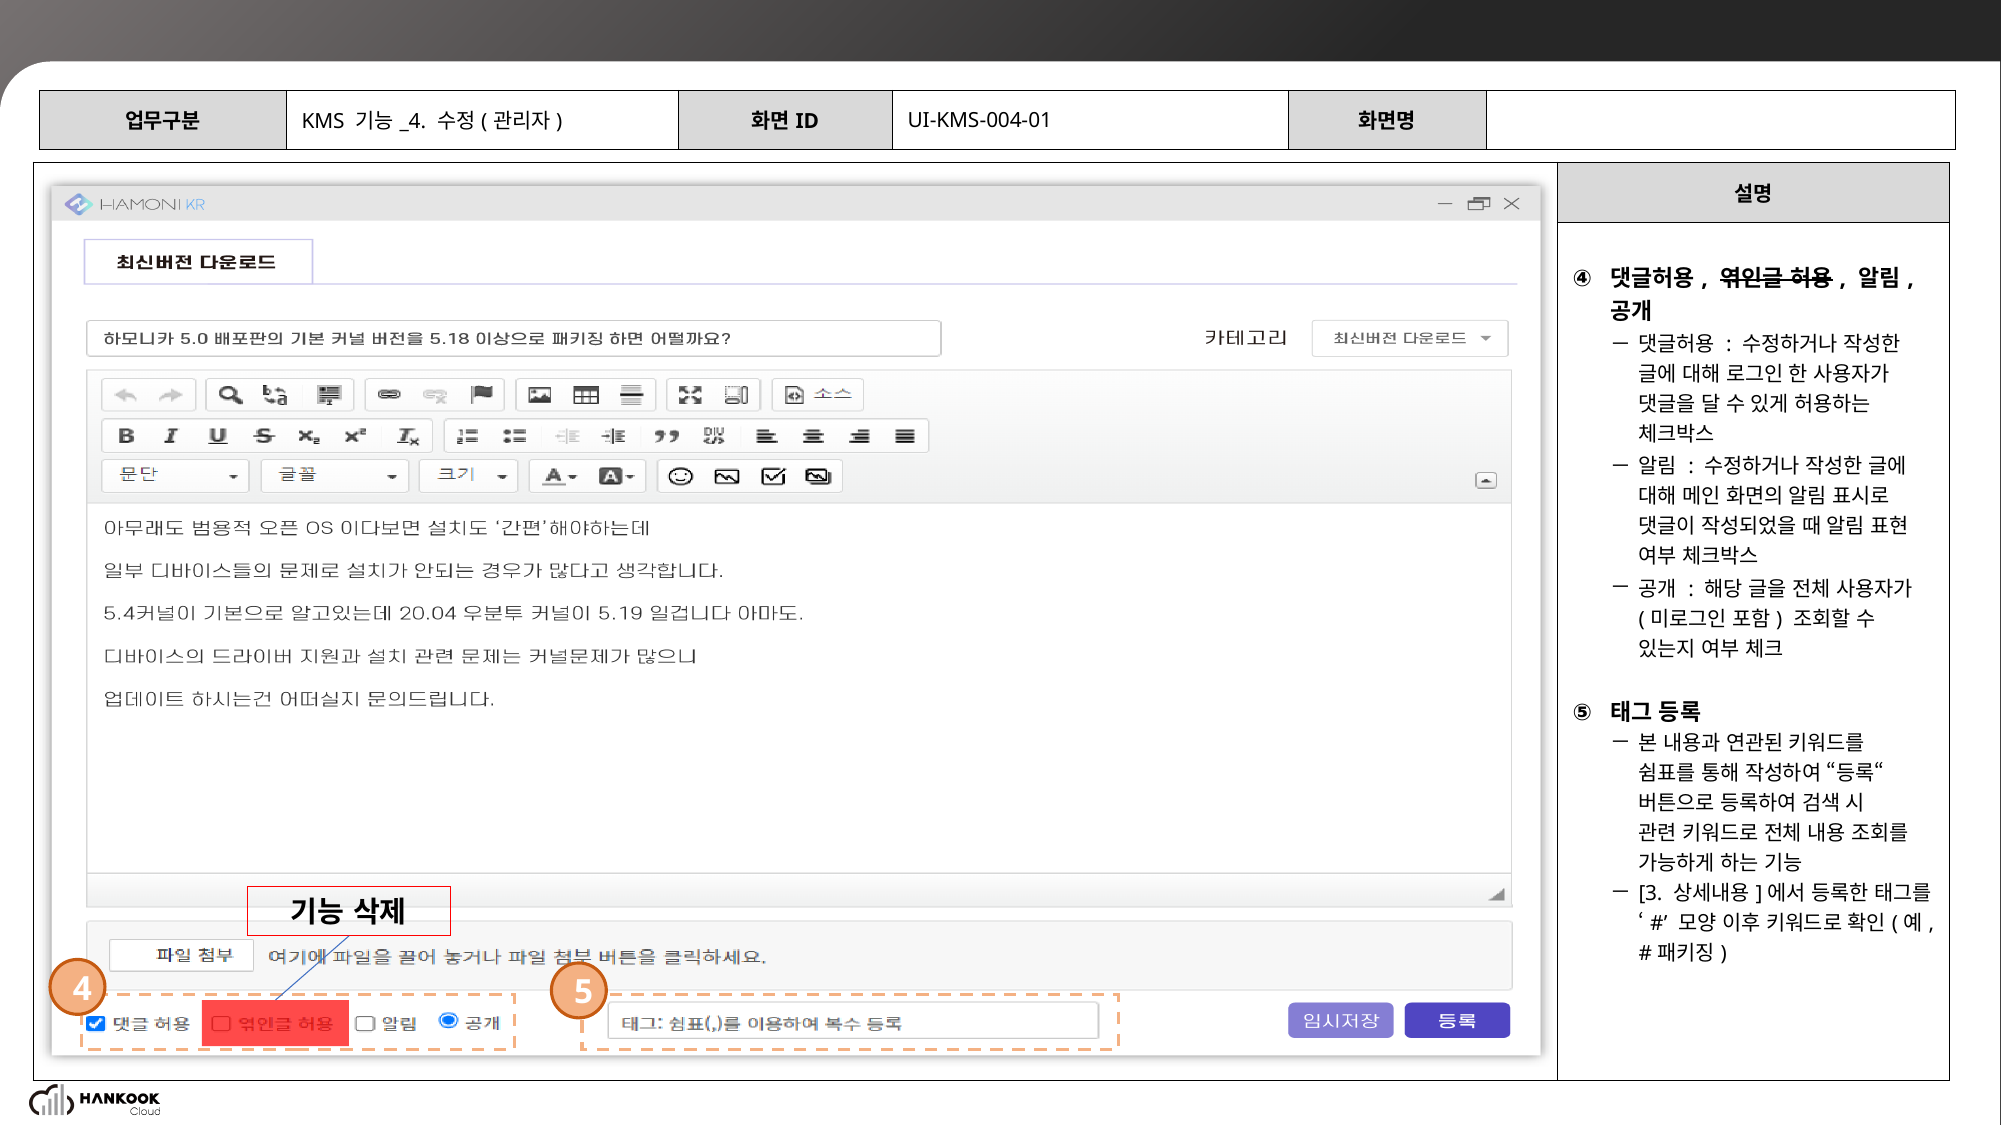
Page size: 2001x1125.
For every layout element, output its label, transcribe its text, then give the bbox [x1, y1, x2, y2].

table_header KMS 기능_4. 수정(관리자) [287, 91, 678, 149]
table_header 화면ID [679, 91, 892, 149]
picture [29, 1084, 160, 1116]
table_header [1487, 91, 1955, 149]
table_cell 댓글허용, 엮인글 허용, 알림, 공개 댓글허용 : 수정하거나 작성한 글에 대해 로그인 한 사용자가 댓글을 달 수 있게 허용하는 체크박스 알림 : 수정하거나 작성한 글에 대해 메인 화면의 알림 표시로 댓글이 작성되었을 때 알림 표현 여부 체크박스 공개 : 해당 글을 전체 사용자가(미로그인 포함) 조회할 수 있는지 여부 체크 태그 등록 본 내용과 연관된 키워드를 쉼표를 통해 작성하여 “등록“ 버튼으로 등록하여 검색 시 관련 키워드로 전체 내용 조회를 가능하게 하는 기능 [3. 상세내용]에서 등록한 태그를 ‘#’ 모양 이후 키워드로 확인(예, #패키징) [1558, 223, 1949, 1080]
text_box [275, 936, 349, 1001]
table_header 업무구분 [40, 91, 286, 149]
table_header 설명 [1558, 163, 1949, 222]
picture [39, 174, 1553, 1067]
table_header 화면명 [1289, 91, 1486, 149]
table_header [34, 163, 1557, 1080]
table_header UI-KMS-004-01 [893, 91, 1288, 149]
